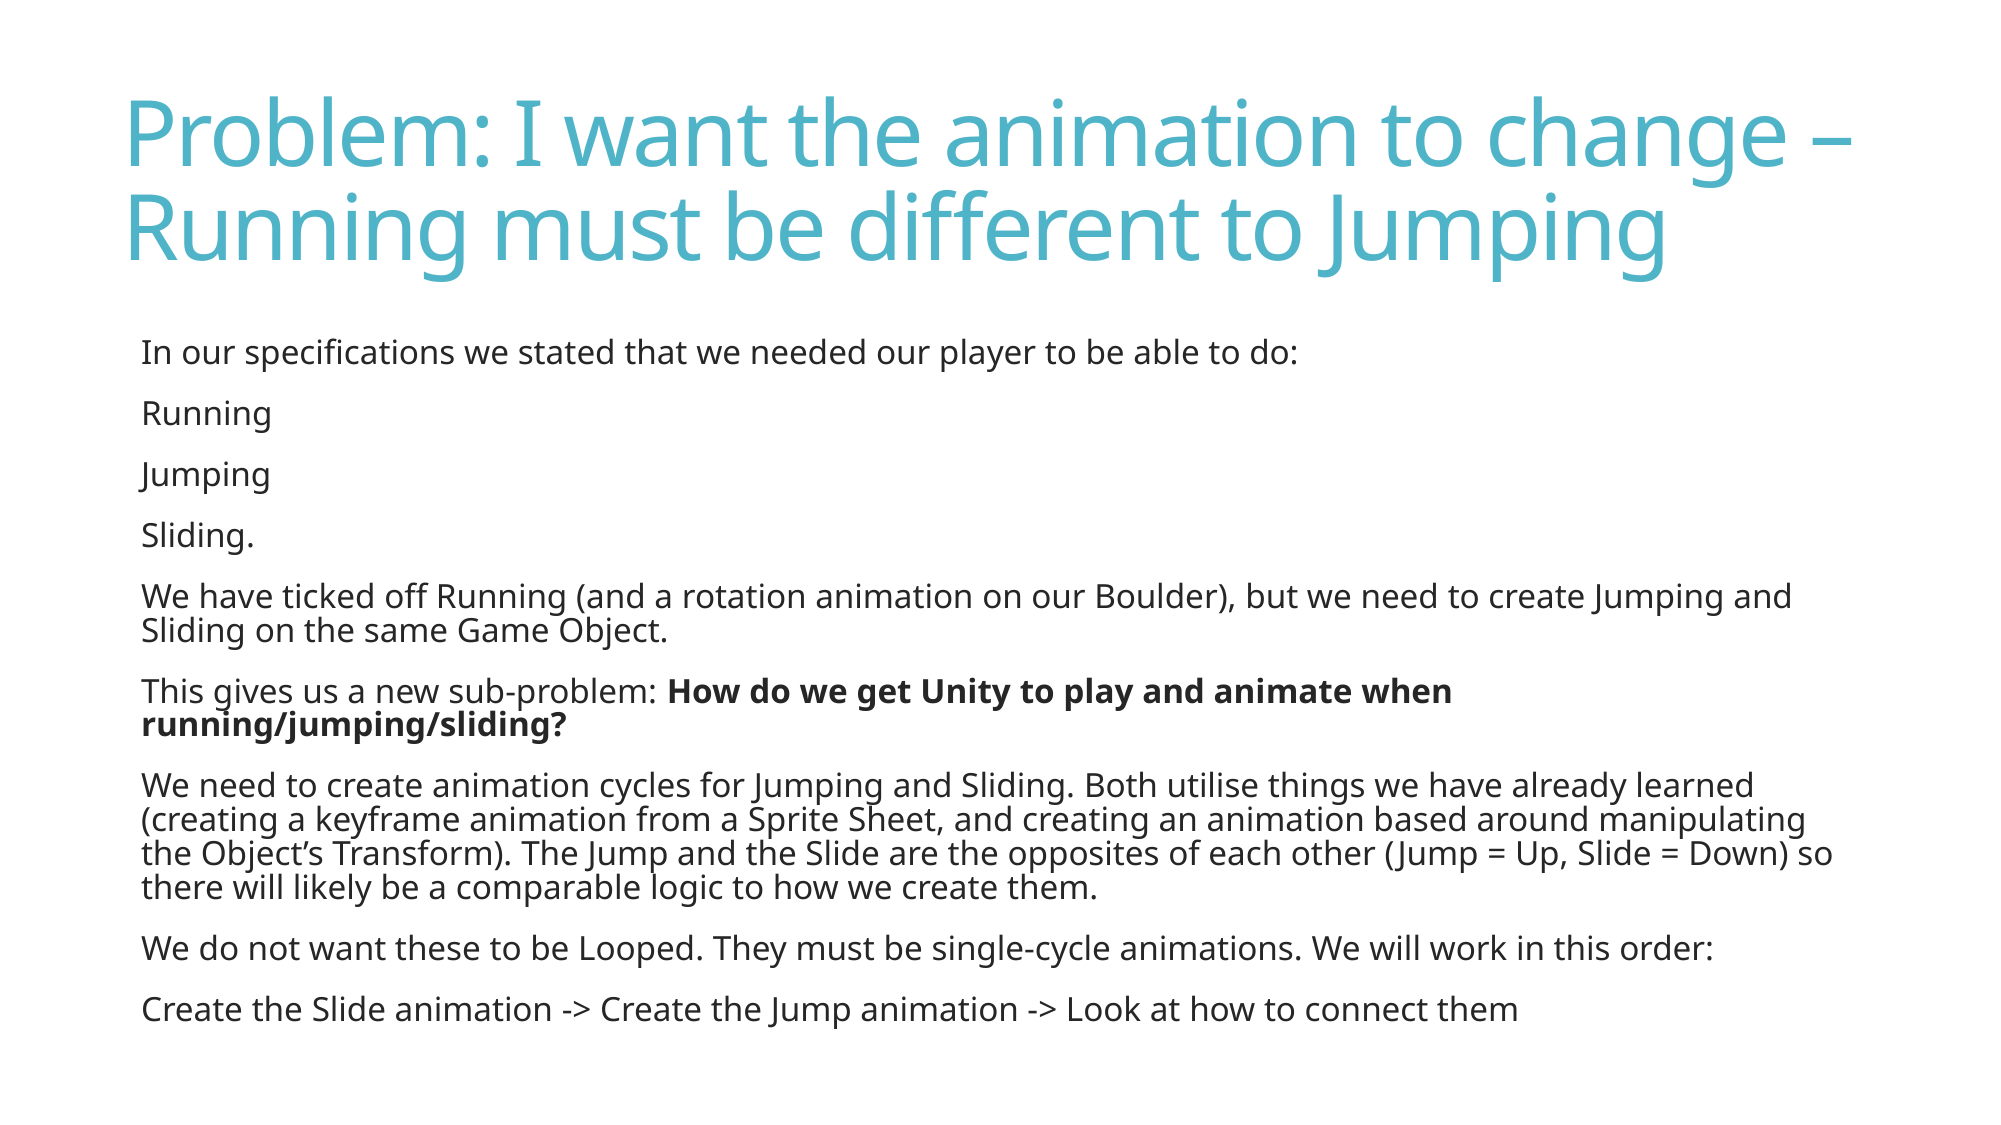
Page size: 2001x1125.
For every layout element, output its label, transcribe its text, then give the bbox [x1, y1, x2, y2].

list In our specifications we stated that we needed our player to be able to do: Running Jumping Sliding. We have ticked off Running (and a rotation animation on our Boulder), but we need to create Jumping and Sliding on the same Game Object. This gives us a new sub-problem: How do we get Unity to play and animate when running/jumping/sliding? We need to create animation cycles for Jumping and Sliding. Both utilise things we have already learned (creating a keyframe animation from a Sprite Sheet, and creating an animation based around manipulating the Object’s Transform). The Jump and the Slide are the opposites of each other (Jump = Up, Slide = Down) so there will likely be a comparable logic to how we create them. We do not want these to be Looped. They must be single-cycle animations. We will work in this order: Create the Slide animation -> Create the Jump animation -> Look at how to connect them [111, 329, 1876, 1076]
title Problem: I want the animation to change – Running must be different to Jumping [107, 81, 1875, 289]
